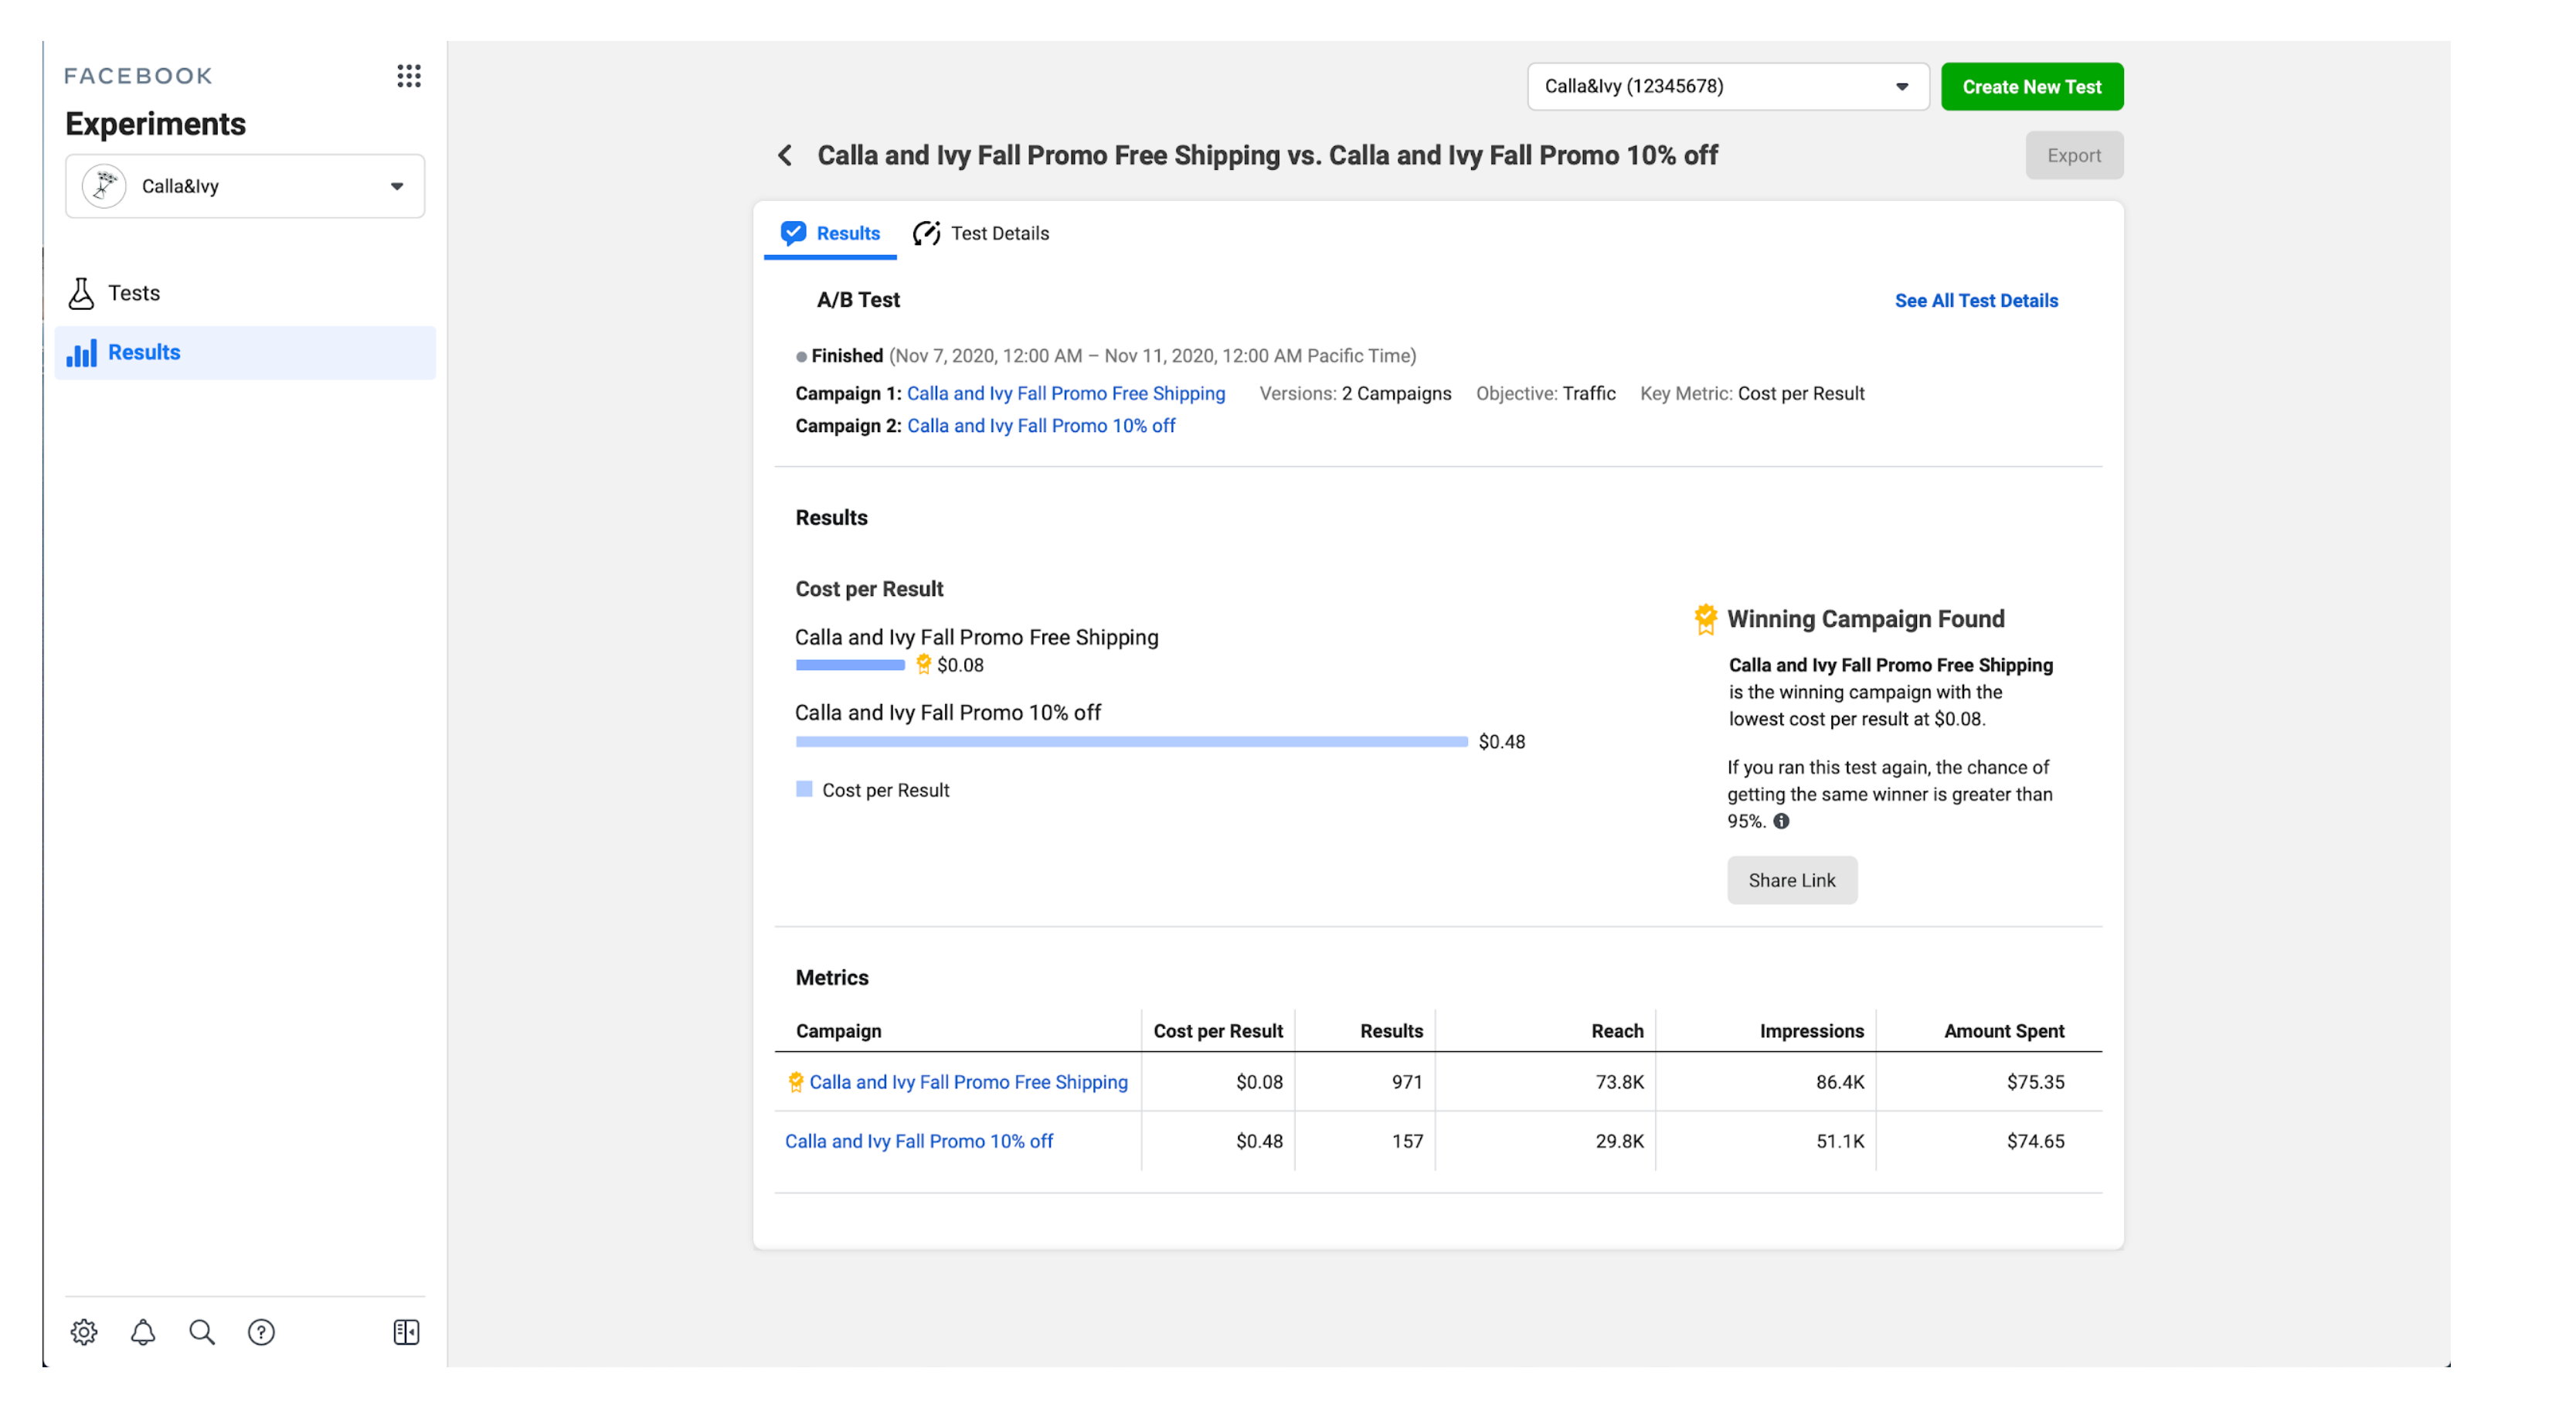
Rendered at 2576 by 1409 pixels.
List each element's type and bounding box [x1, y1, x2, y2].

picture [42, 41, 2451, 1367]
